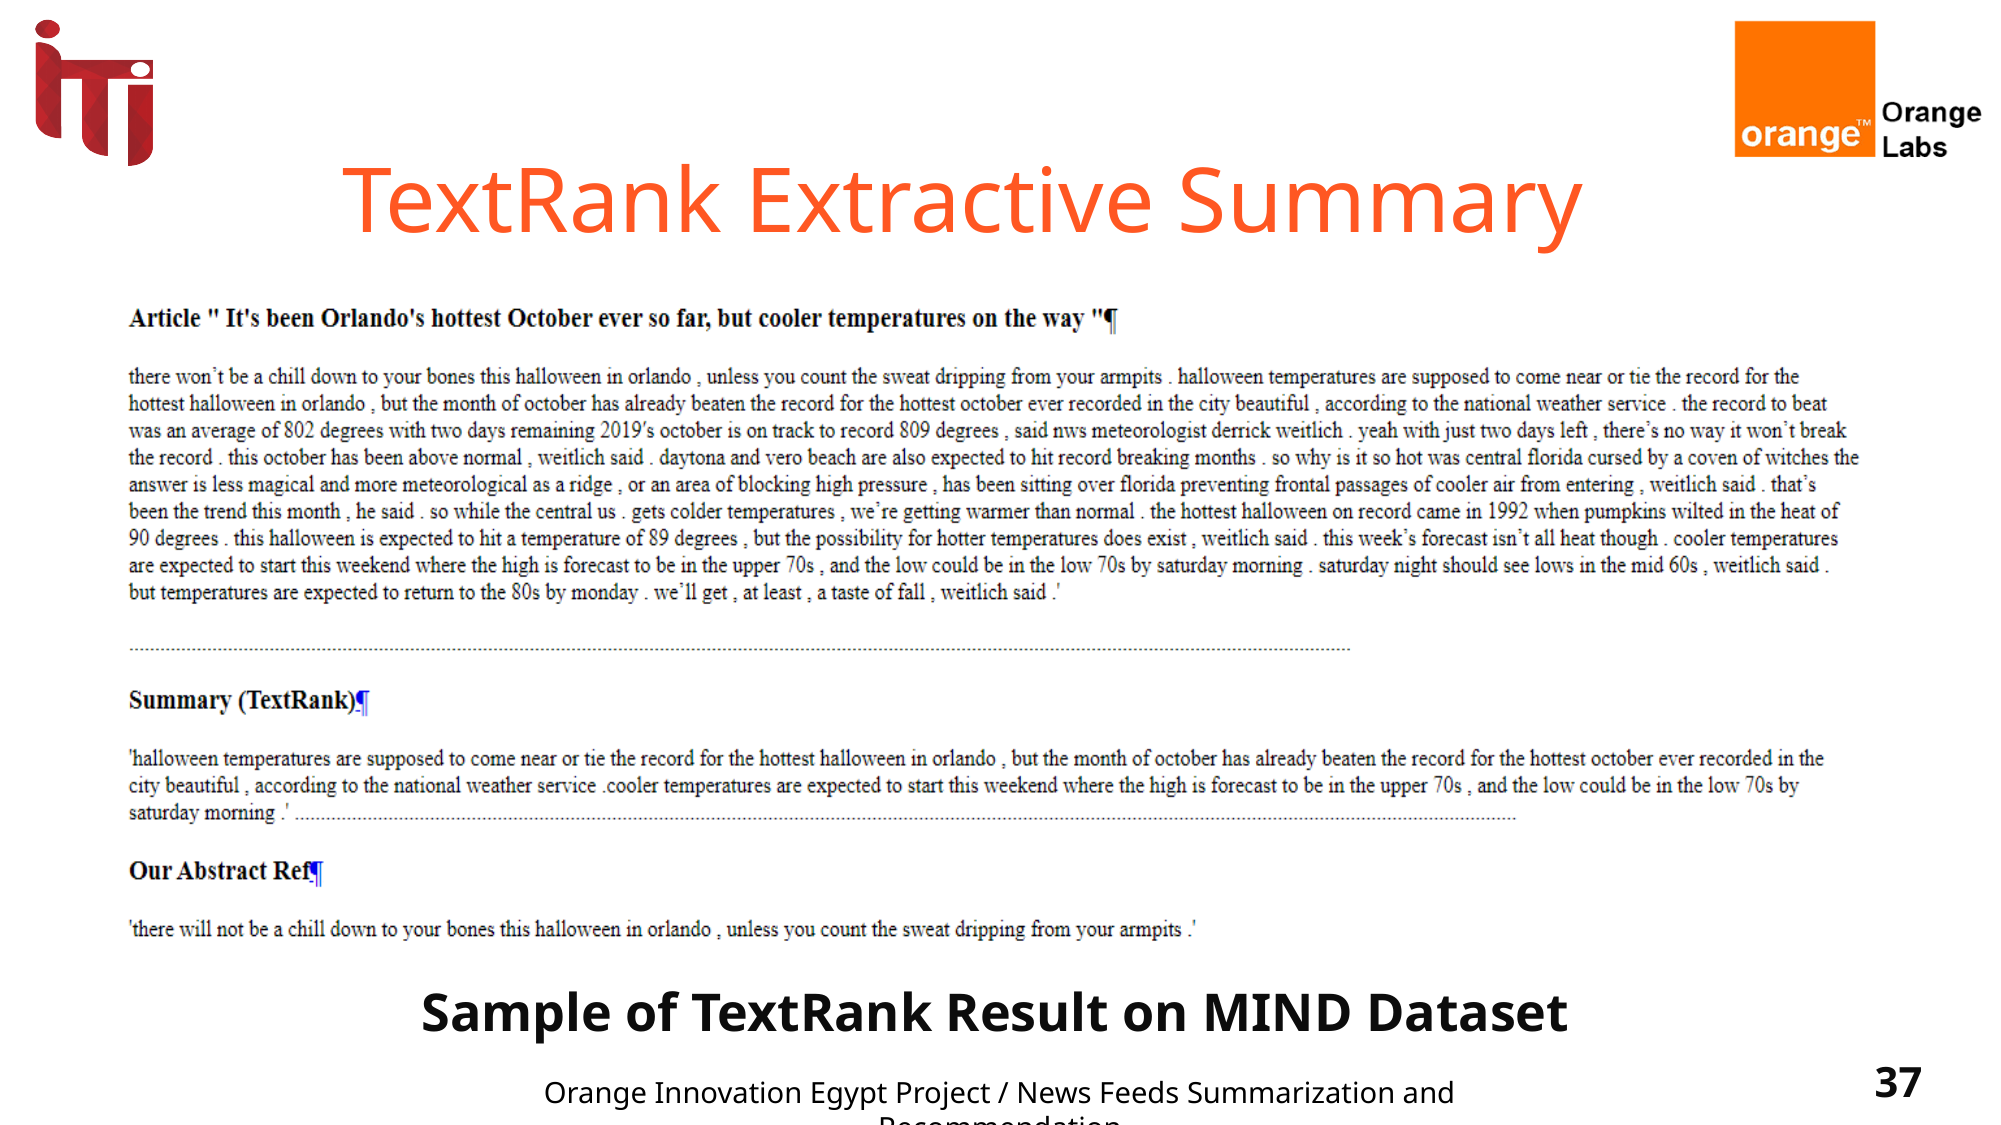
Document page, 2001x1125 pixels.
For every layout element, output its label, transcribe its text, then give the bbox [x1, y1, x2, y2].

picture [125, 300, 1866, 947]
list Sample of TextRank Result on MIND Dataset [198, 978, 1793, 1083]
title TextRank Extractive Summary [112, 83, 1738, 330]
picture [1712, 12, 2000, 166]
slide_number ‹#› [1777, 1061, 1938, 1107]
picture [24, 0, 169, 166]
